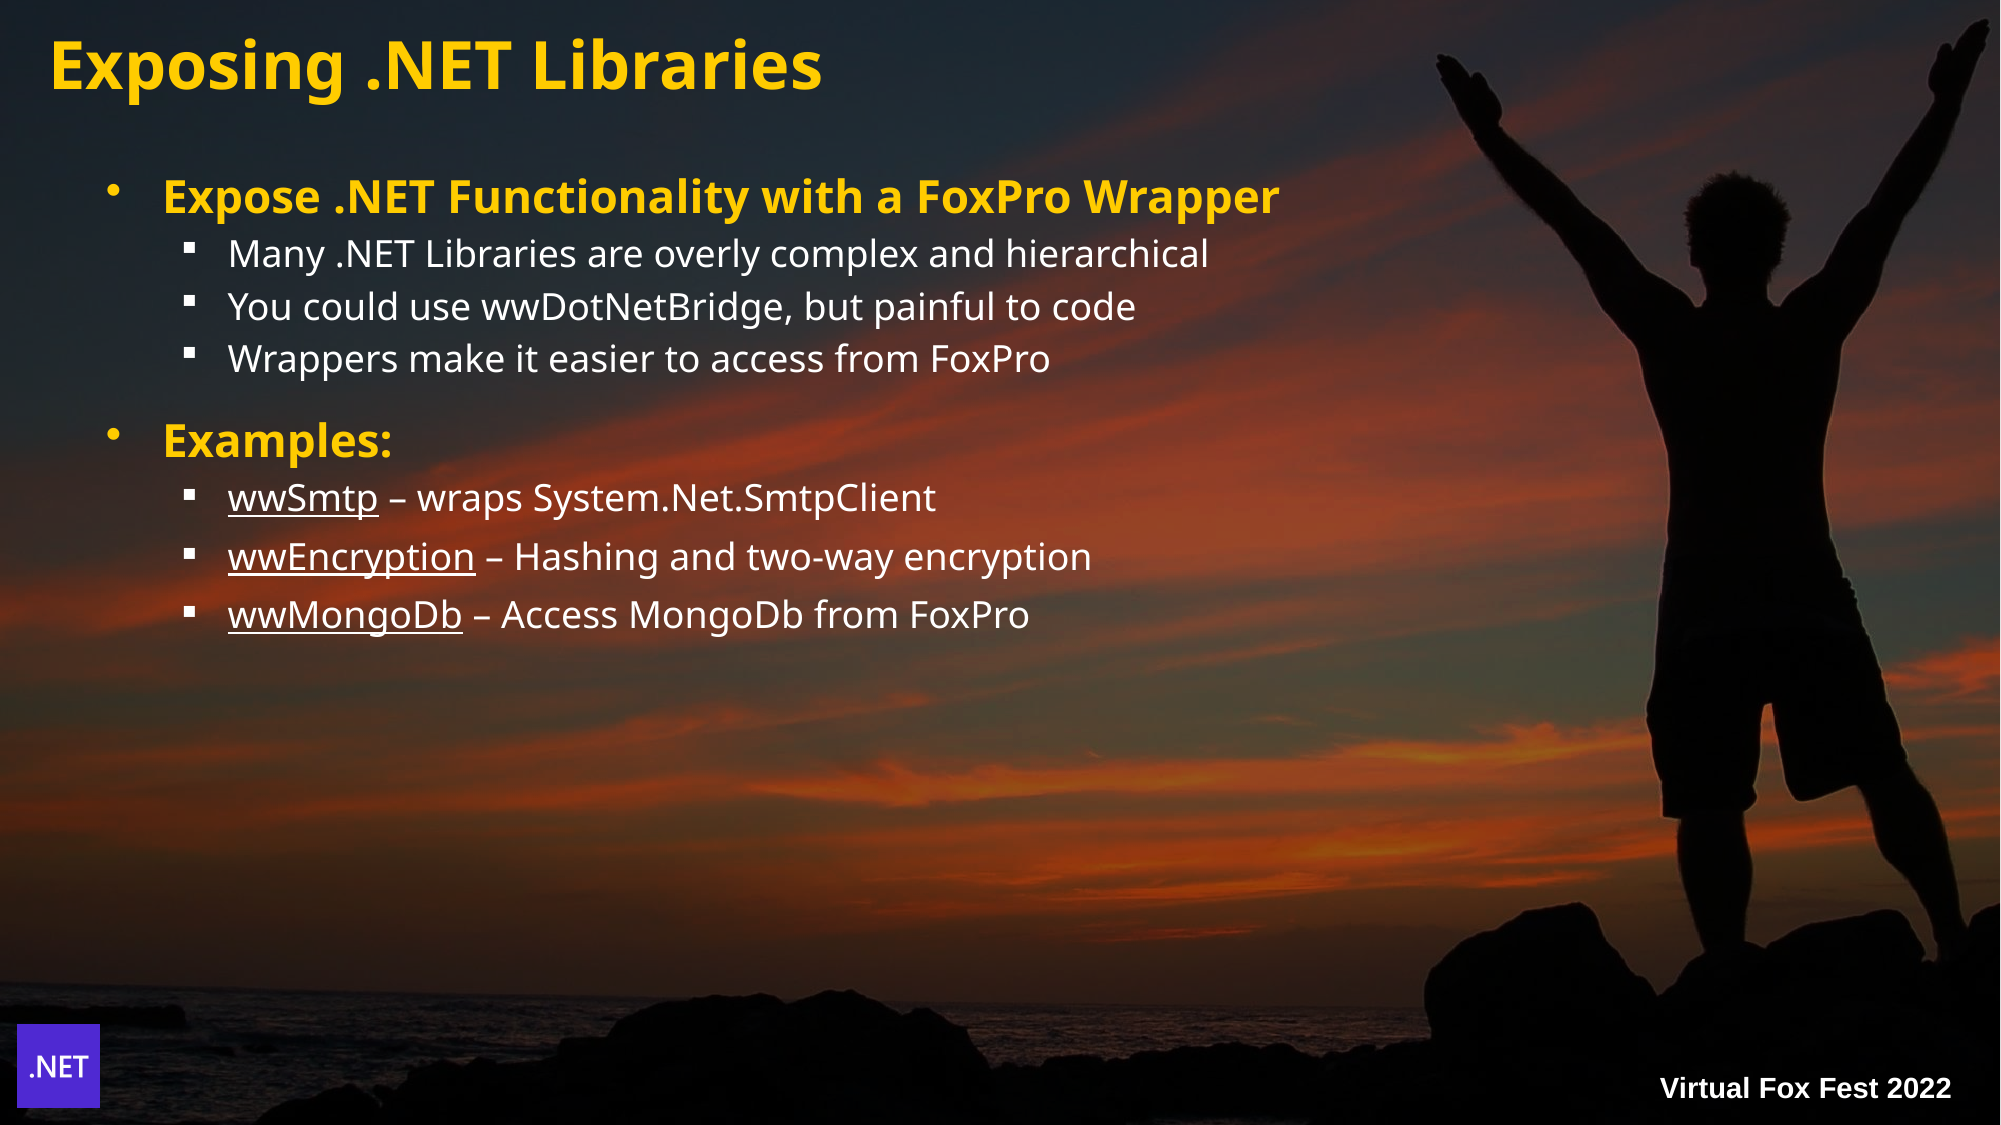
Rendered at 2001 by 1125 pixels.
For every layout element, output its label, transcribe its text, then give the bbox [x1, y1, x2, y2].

list Expose .NET Functionality with a FoxPro Wrapper Many .NET Libraries are overly complex and hierarchical You could use wwDotNetBridge, but painful to code Wrappers make it easier to access from FoxPro Examples: wwSmtp – wraps System.Net.SmtpClient wwEncryption – Hashing and two-way encryption wwMongoDb – Access MongoDb from FoxPro [83, 149, 1967, 988]
title Exposing .NET Libraries [33, 24, 1734, 100]
picture [0, 0, 2001, 1125]
